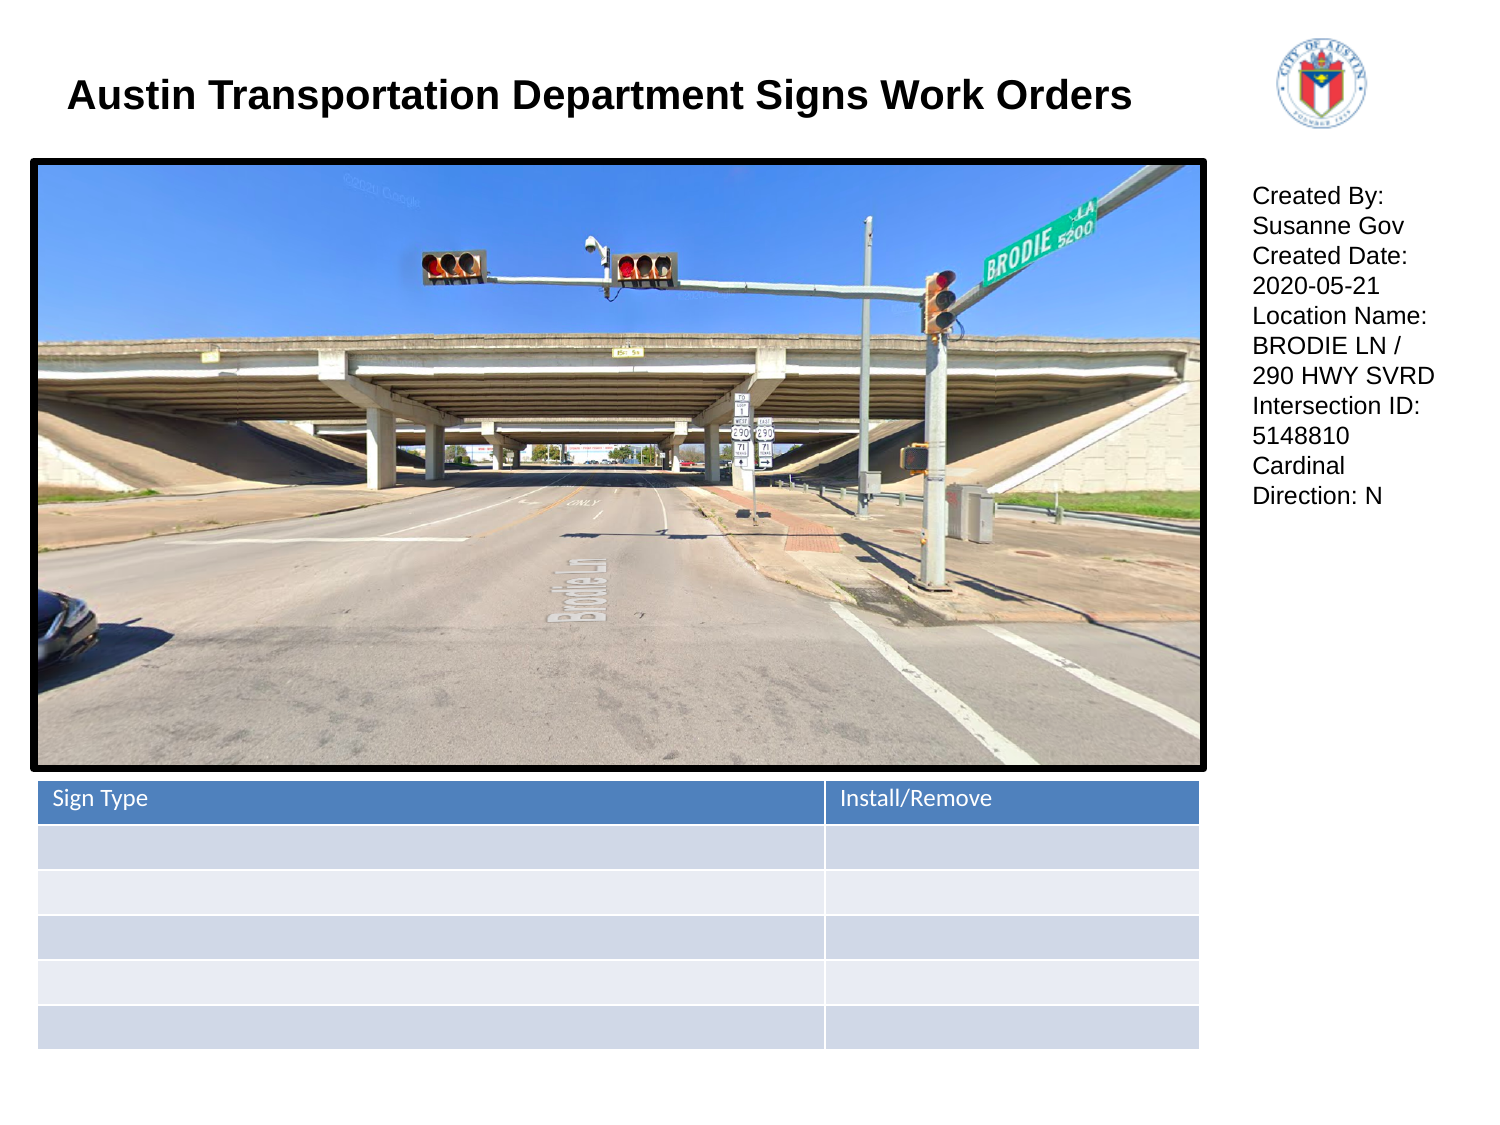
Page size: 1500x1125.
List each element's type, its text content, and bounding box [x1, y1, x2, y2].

table_cell [826, 1006, 1199, 1049]
table_cell [38, 961, 824, 1004]
table_cell [826, 961, 1199, 1004]
text_box Austin Transportation Department Signs Work Orders [51, 60, 1149, 125]
table_header Sign Type [38, 781, 824, 824]
table_cell [38, 826, 824, 869]
picture [1274, 37, 1369, 132]
table_cell [826, 826, 1199, 869]
table_cell [38, 916, 824, 959]
table_cell [826, 916, 1199, 959]
table_cell [38, 1006, 824, 1049]
table_cell [826, 871, 1199, 914]
text_box Created By: Susanne Gov Created Date: 2020-05-21 Location Name: BRODIE LN / 290 HWY SVRD Intersection ID: 5148810 Cardinal Direction: N [1237, 172, 1463, 517]
picture [37, 164, 1201, 766]
table_header Install/Remove [826, 781, 1199, 824]
table_cell [38, 871, 824, 914]
